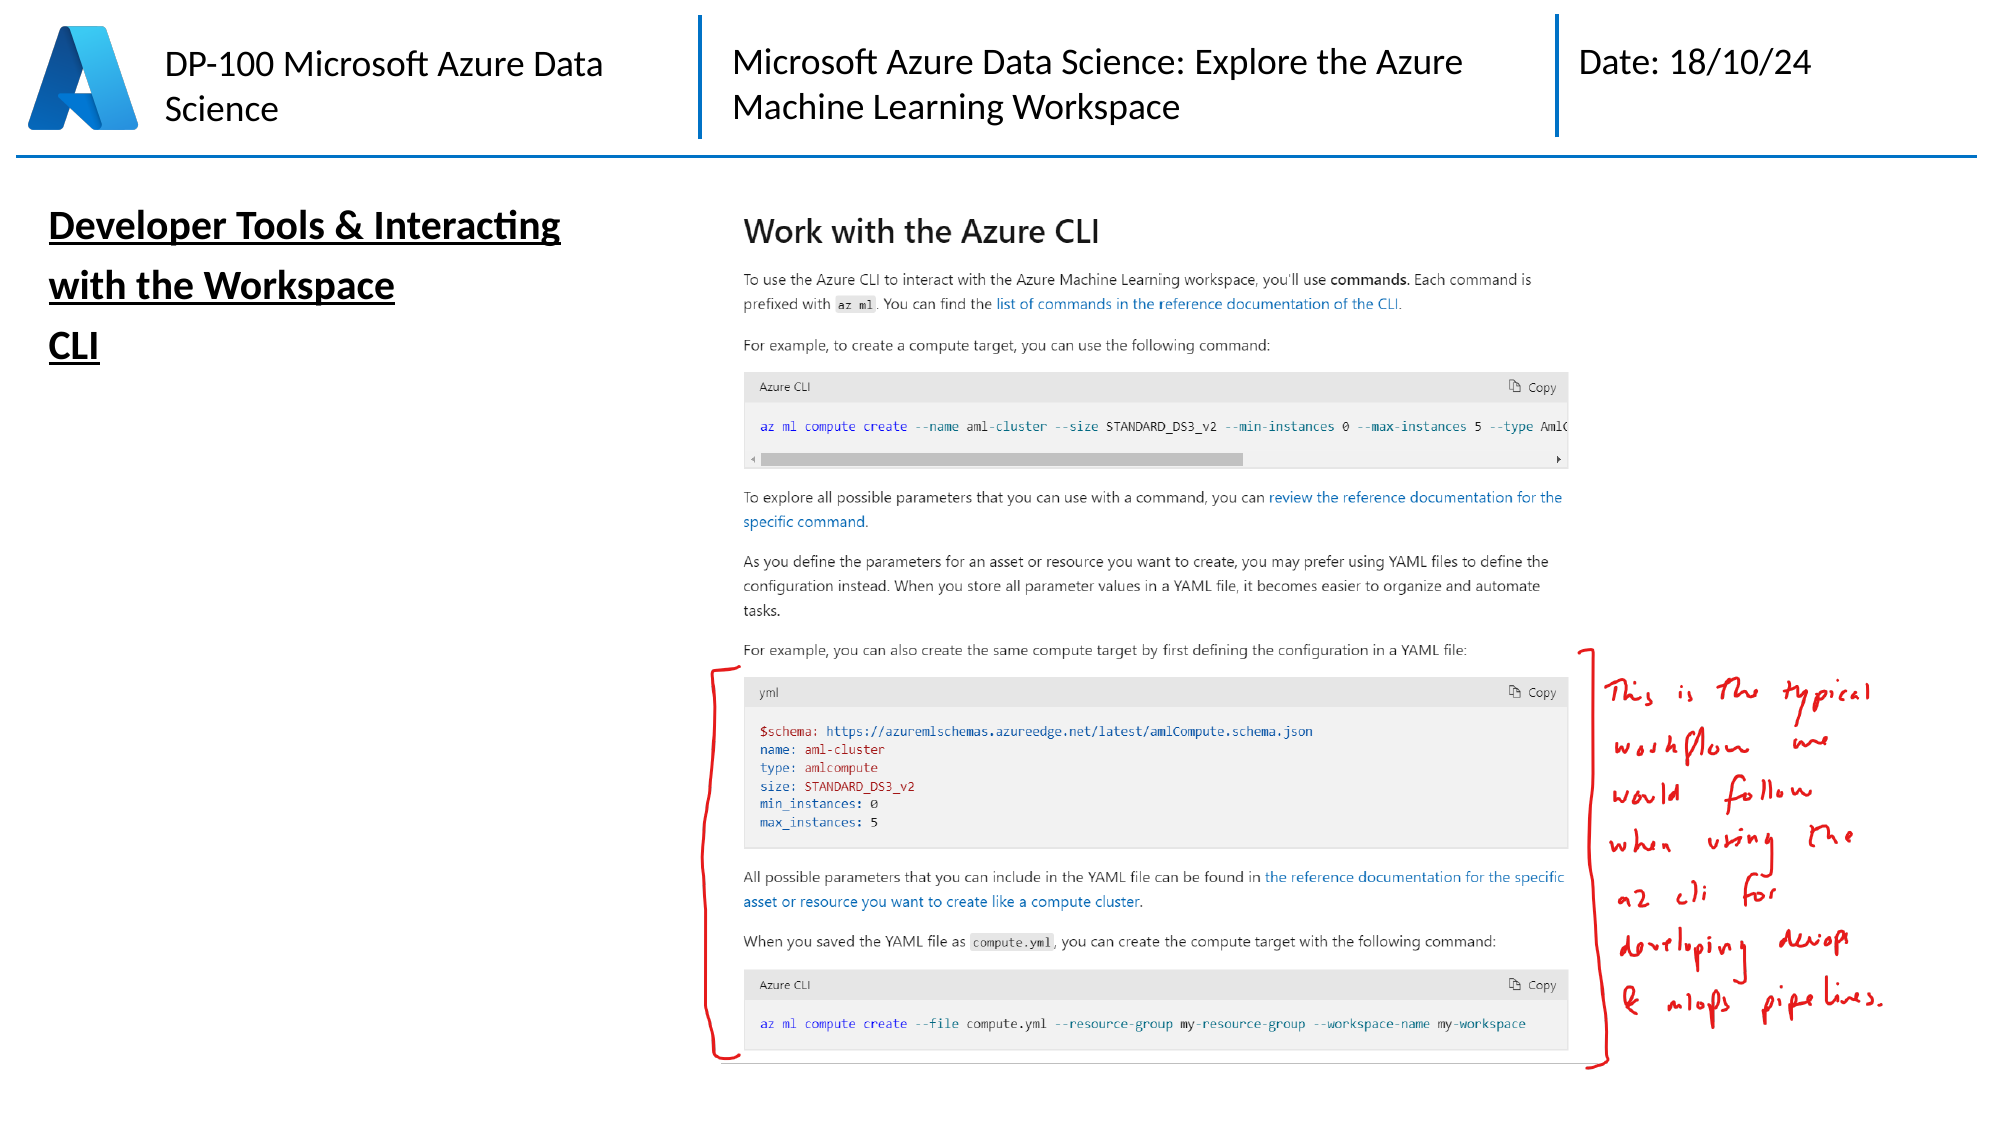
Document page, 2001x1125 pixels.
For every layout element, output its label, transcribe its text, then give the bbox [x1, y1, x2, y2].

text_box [16, 13, 1978, 157]
text_box Developer Tools & Interacting with the Workspace CLI [33, 180, 597, 375]
picture [23, 18, 143, 138]
picture [699, 201, 1883, 1070]
